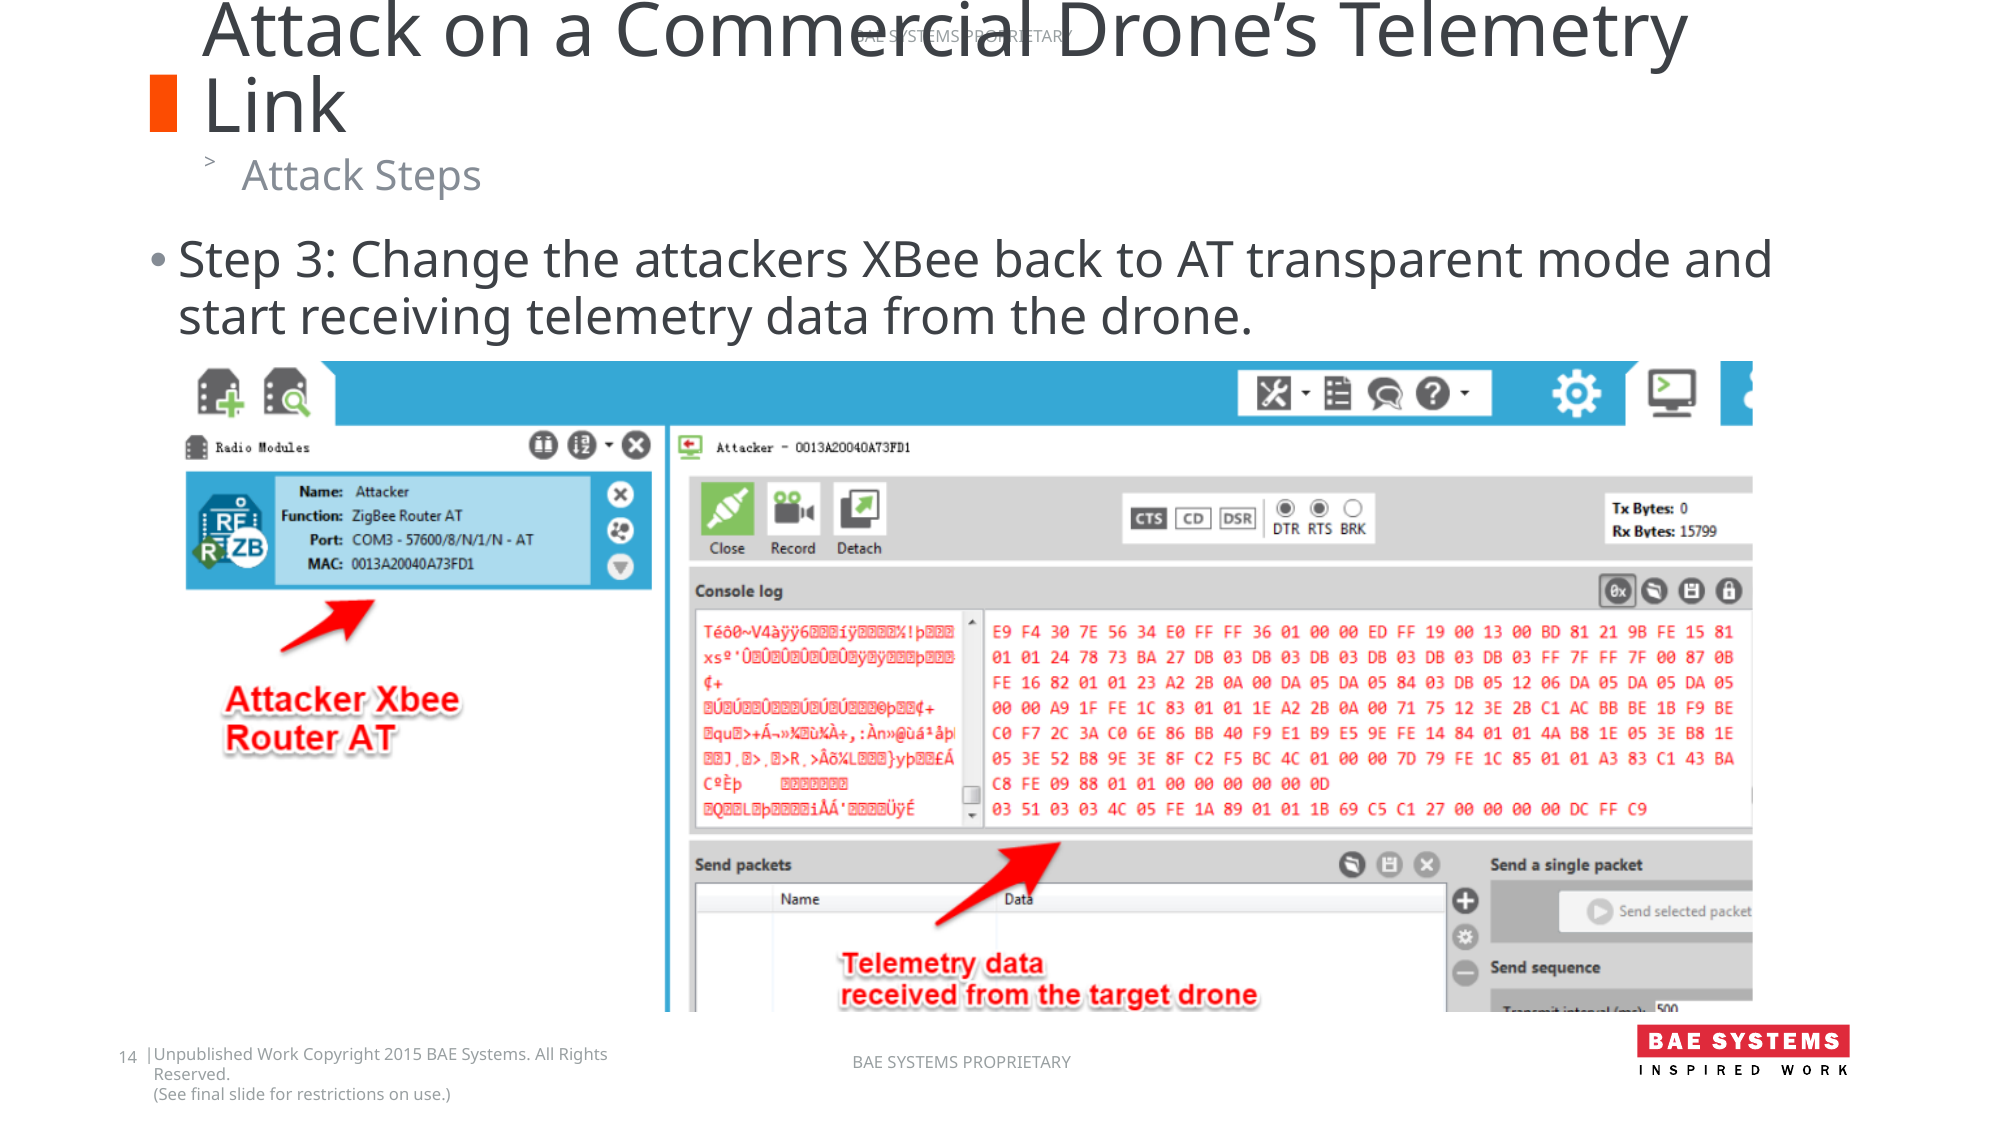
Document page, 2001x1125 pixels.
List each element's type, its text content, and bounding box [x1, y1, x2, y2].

picture [172, 361, 1753, 1012]
title Attack on a Commercial Drone’s Telemetry Link [202, 70, 1851, 149]
list Attack Steps [204, 156, 1851, 200]
list Step 3: Change the attackers XBee back to AT transparent mode and start receiving telemetry data from the drone. [149, 231, 1851, 376]
